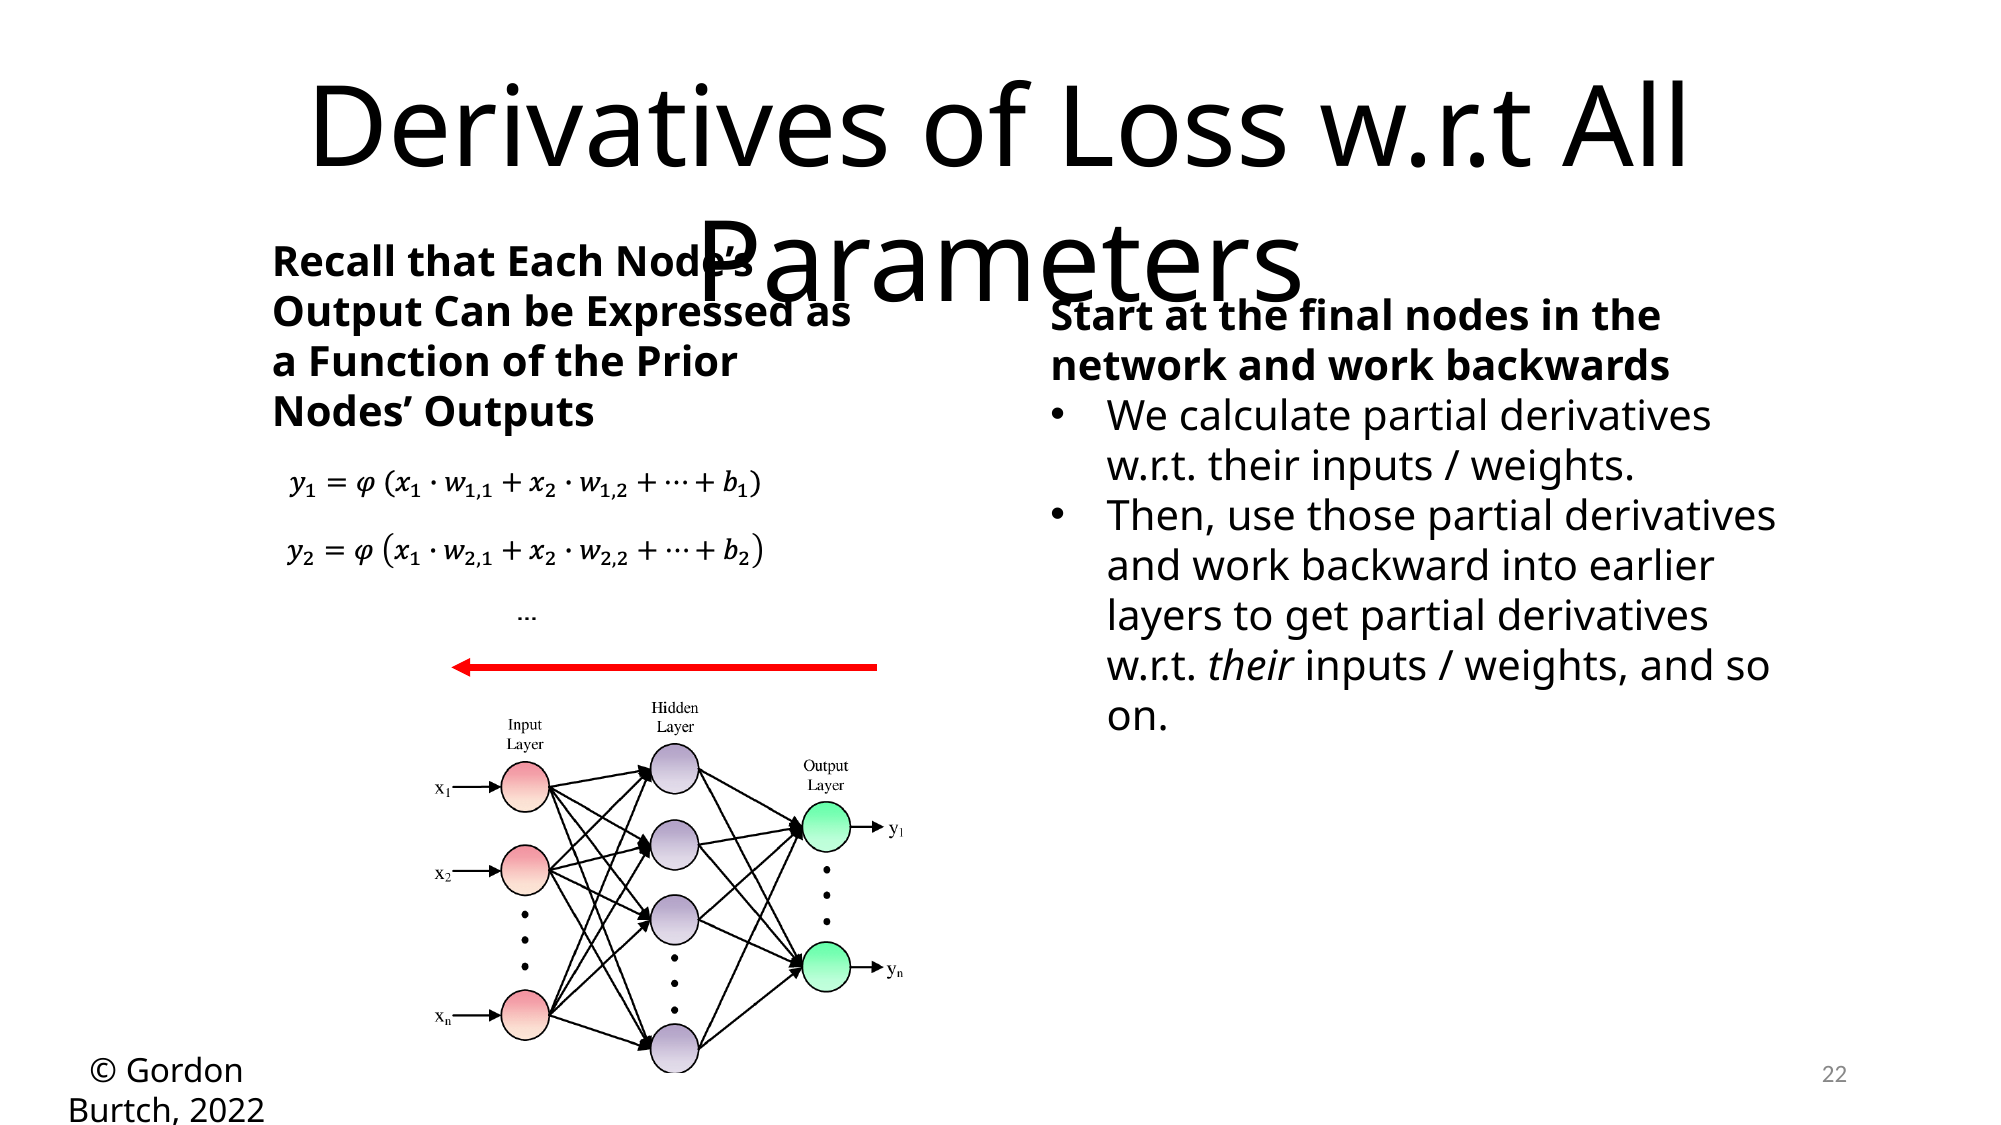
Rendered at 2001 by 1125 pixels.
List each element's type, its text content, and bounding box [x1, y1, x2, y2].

text_box [207, 520, 843, 576]
text_box Start at the final nodes in the network and work backwards We calculate partial derivatives w.r.t. their inputs / weights. Then, use those partial derivatives and work backward into earlier layers to get partial derivatives w.r.t. their inputs / weights, and so on. [1035, 281, 1793, 747]
text_box Derivatives of Loss w.r.t All Parameters [207, 46, 1792, 331]
slide_number ‹#› [1412, 1042, 1863, 1103]
text_box [207, 585, 843, 636]
picture [406, 698, 922, 1073]
text_box Recall that Each Node’s Output Can be Expressed as a Function of the Prior Nodes’ Outputs [256, 331, 892, 478]
text_box [207, 455, 843, 508]
